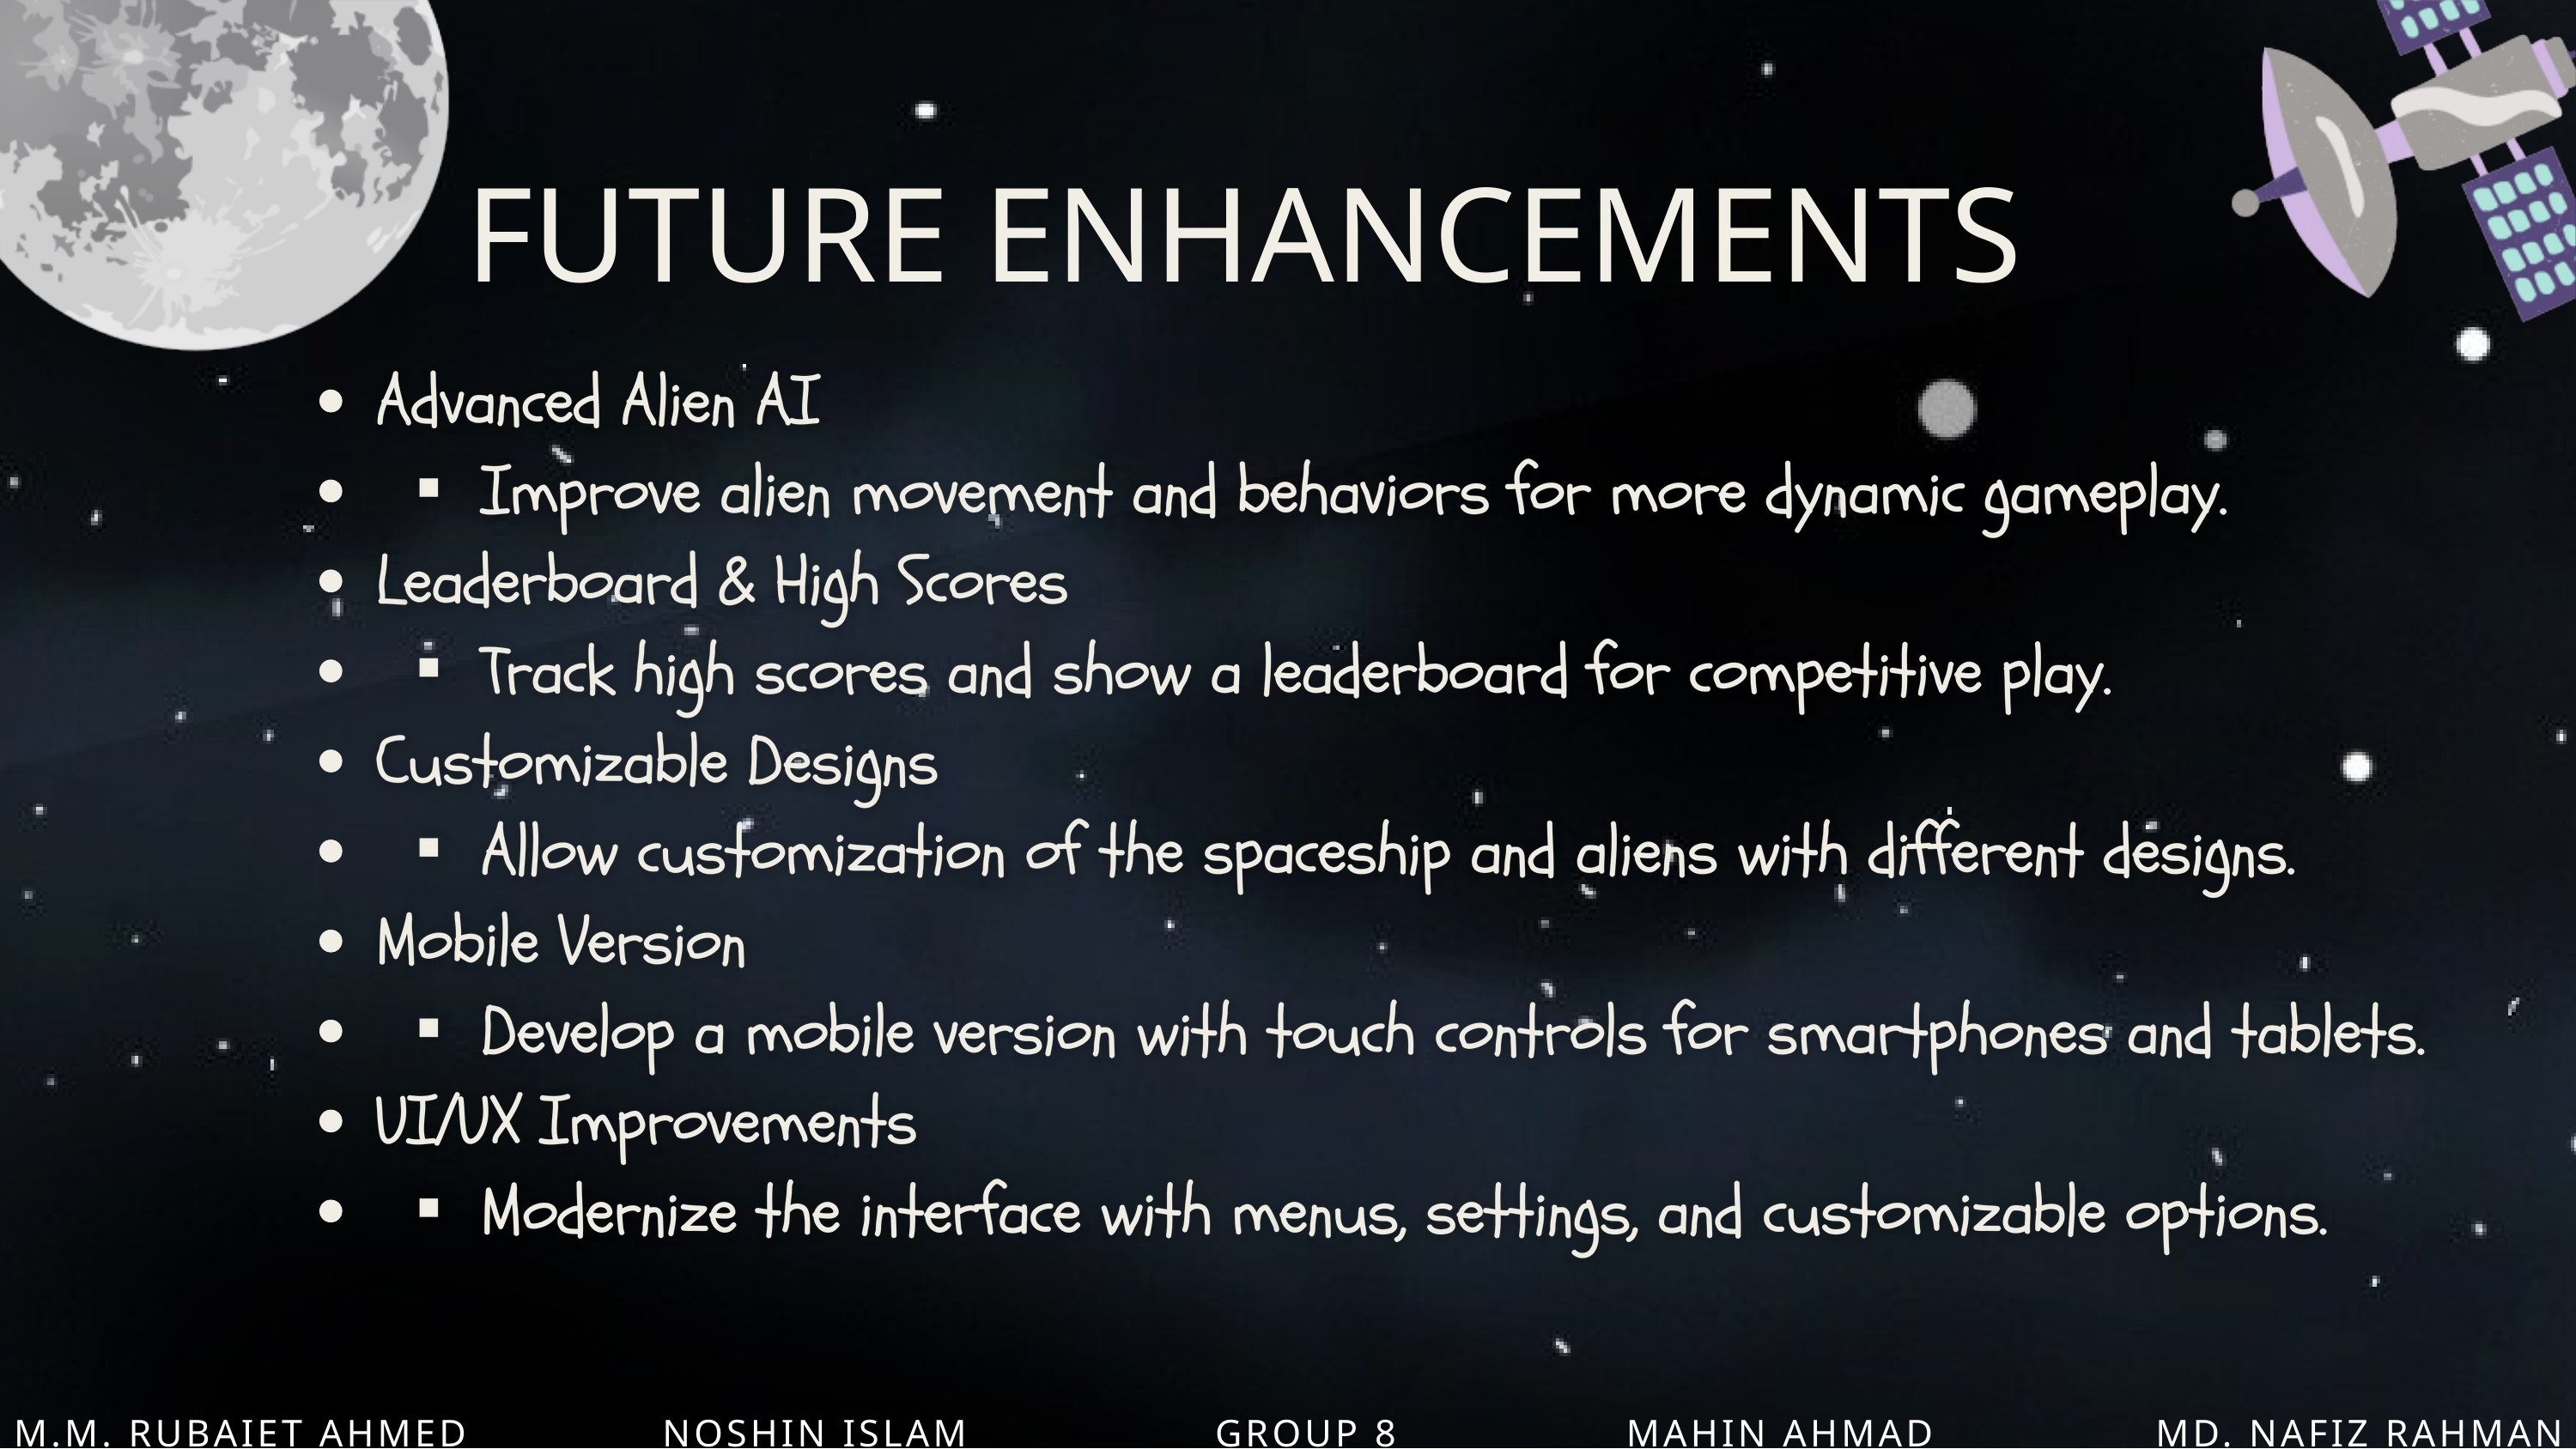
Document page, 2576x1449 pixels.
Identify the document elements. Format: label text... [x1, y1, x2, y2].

text_box GROUP 8 [1214, 1402, 1405, 1449]
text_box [319, 659, 343, 683]
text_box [319, 929, 343, 953]
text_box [319, 1109, 343, 1133]
text_box MD. NAFIZ RAHMAN [2155, 1402, 2571, 1449]
text_box MAHIN AHMAD [1625, 1402, 1948, 1449]
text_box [319, 479, 343, 503]
text_box [0, 0, 459, 372]
text_box NOSHIN ISLAM [662, 1402, 985, 1449]
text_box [319, 840, 343, 863]
text_box [2223, 0, 2576, 333]
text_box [319, 389, 343, 413]
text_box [319, 749, 343, 773]
text_box [0, 0, 2576, 1449]
text_box M.M. RUBAIET AHMED [14, 1402, 491, 1449]
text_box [319, 1019, 343, 1043]
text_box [319, 569, 343, 593]
text_box FUTURE ENHANCEMENTS [465, 125, 2227, 308]
text_box [298, 354, 2445, 1281]
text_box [319, 1199, 343, 1223]
